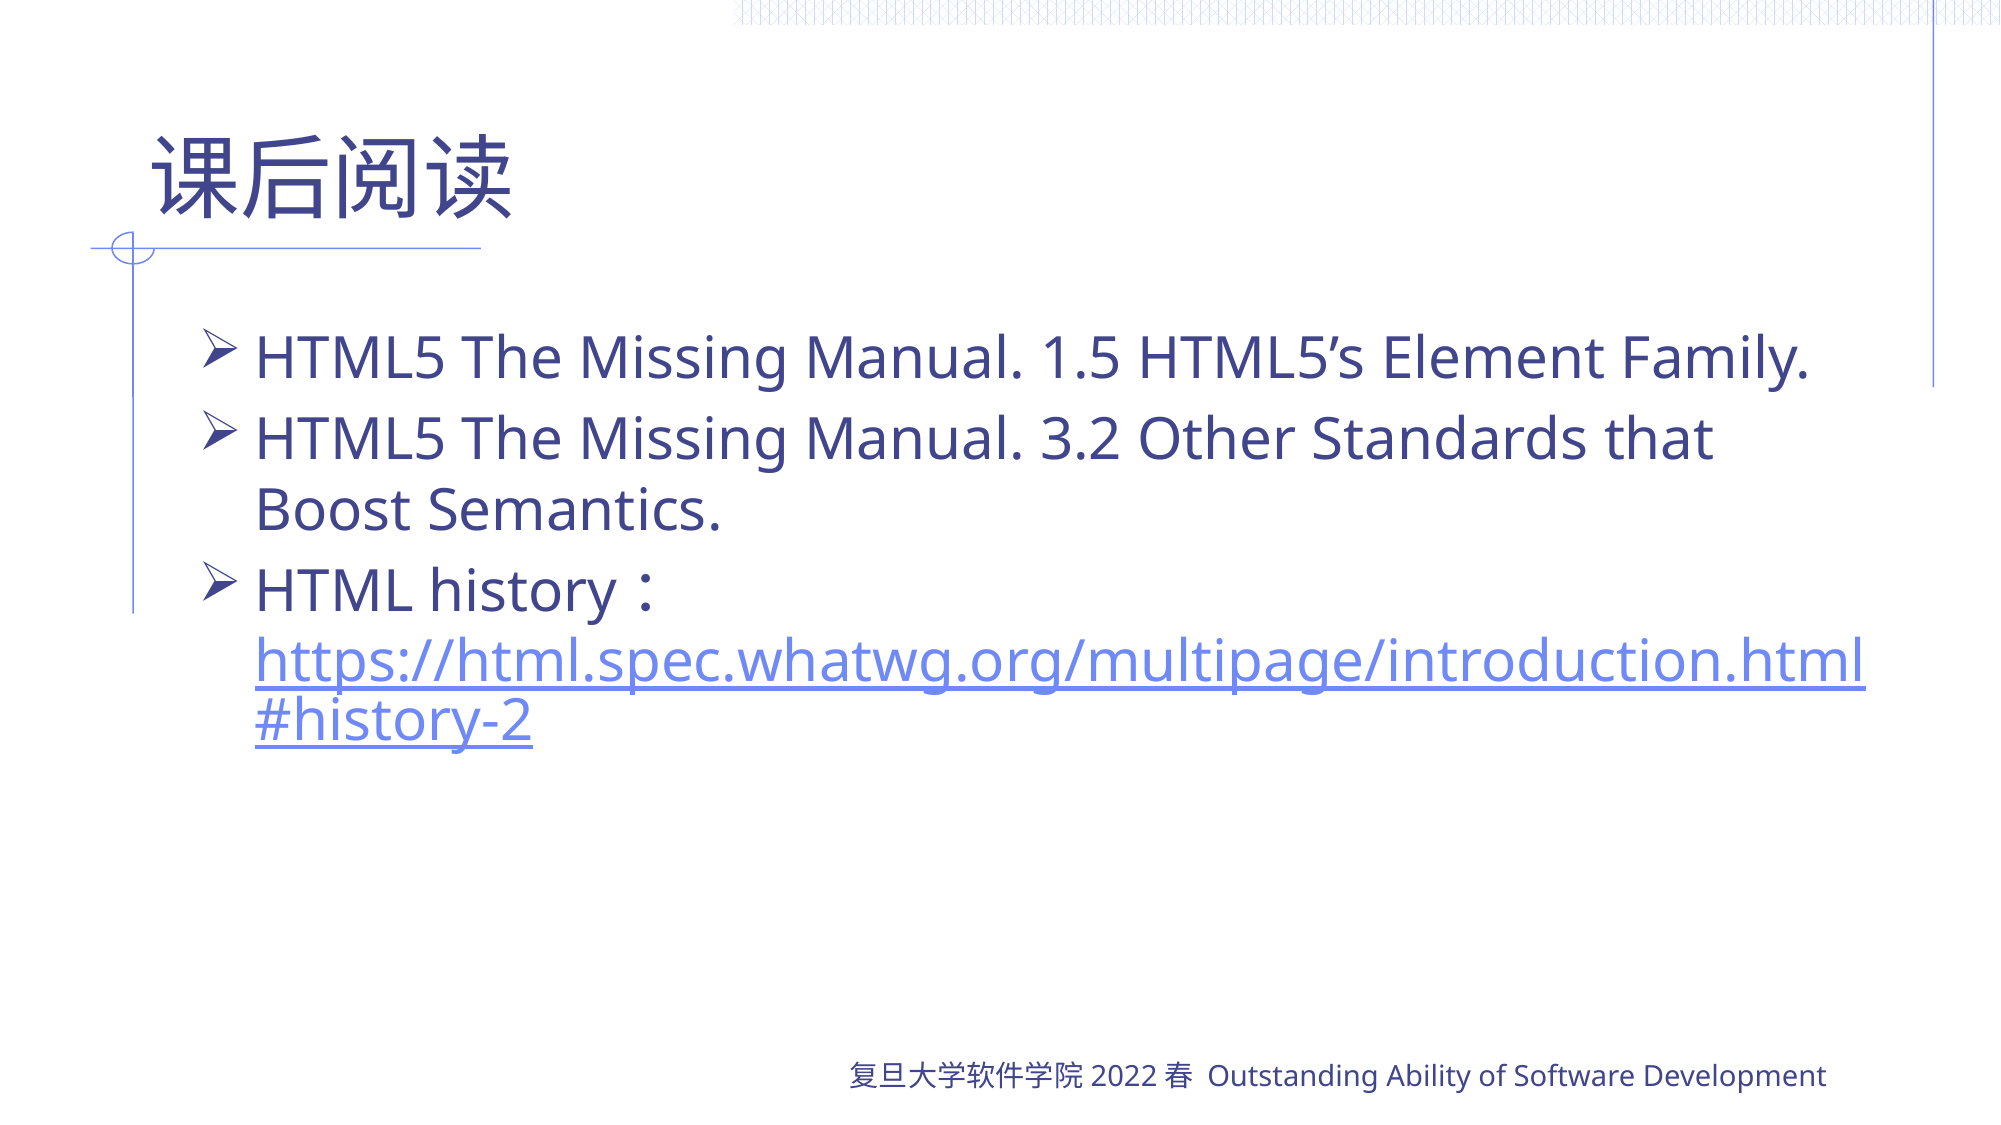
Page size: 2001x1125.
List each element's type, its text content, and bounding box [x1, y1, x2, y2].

title 课后阅读 [133, 50, 1834, 238]
list HTML5 The Missing Manual. 1.5 HTML5’s Element Family. HTML5 The Missing Manual. 3.2 Other Standards that Boost Semantics. HTML history：https://html.spec.whatwg.org/multipage/introduction.html#history-2 [183, 312, 1884, 988]
